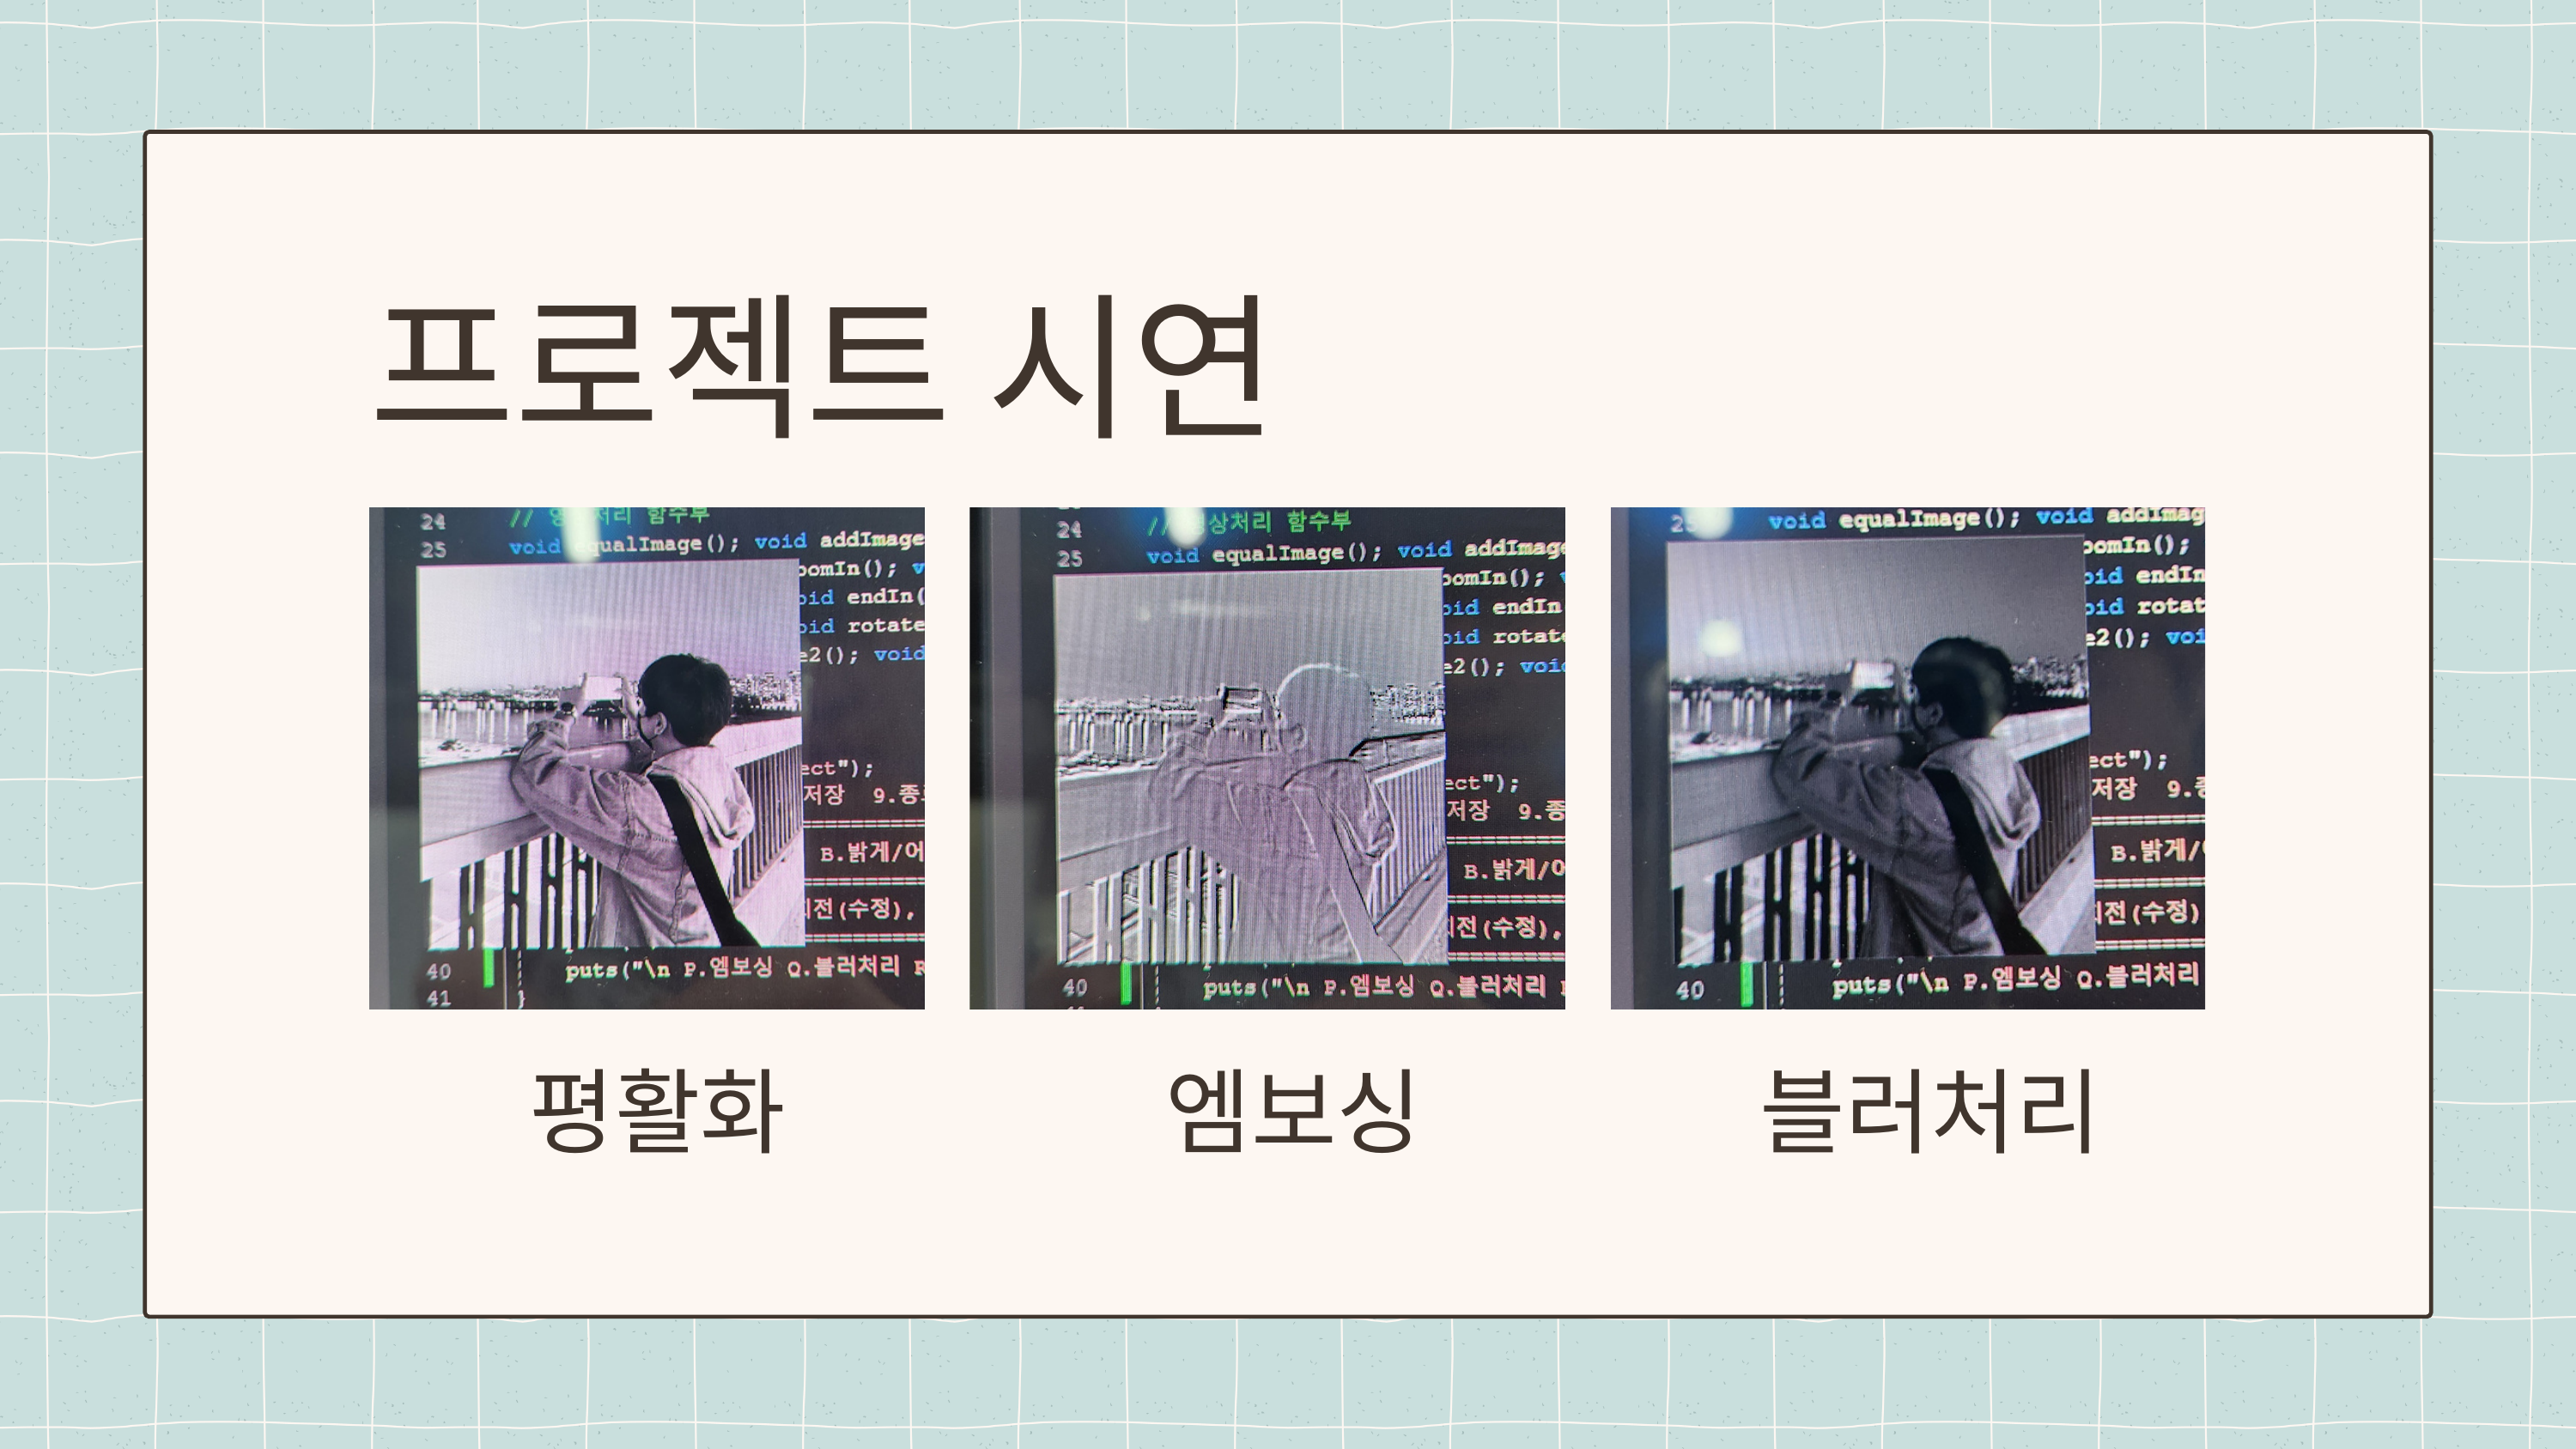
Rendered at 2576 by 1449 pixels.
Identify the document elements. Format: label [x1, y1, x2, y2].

text_box [144, 131, 2432, 1318]
text_box [0, 0, 2576, 1449]
